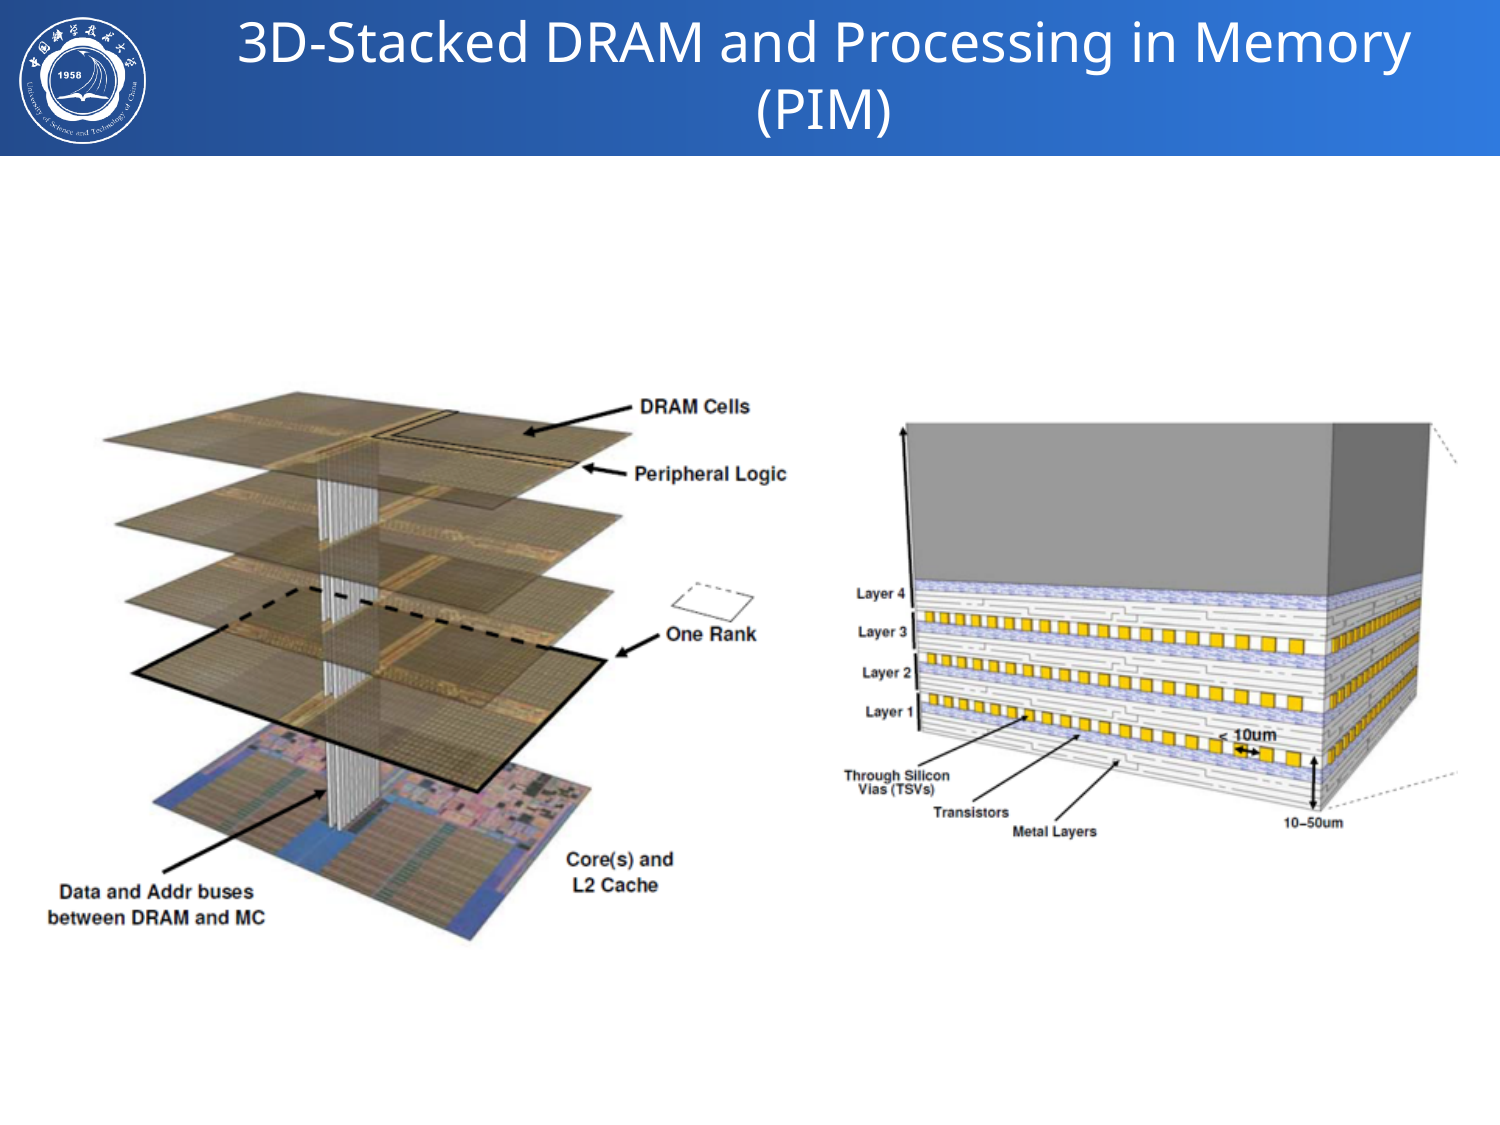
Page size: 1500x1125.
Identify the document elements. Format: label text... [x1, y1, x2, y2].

picture [19, 17, 146, 144]
picture [817, 404, 1459, 847]
title 3D-Stacked DRAM and Processing in Memory (PIM) [150, 0, 1500, 148]
picture [40, 318, 801, 963]
text_box [13, 169, 1486, 1111]
